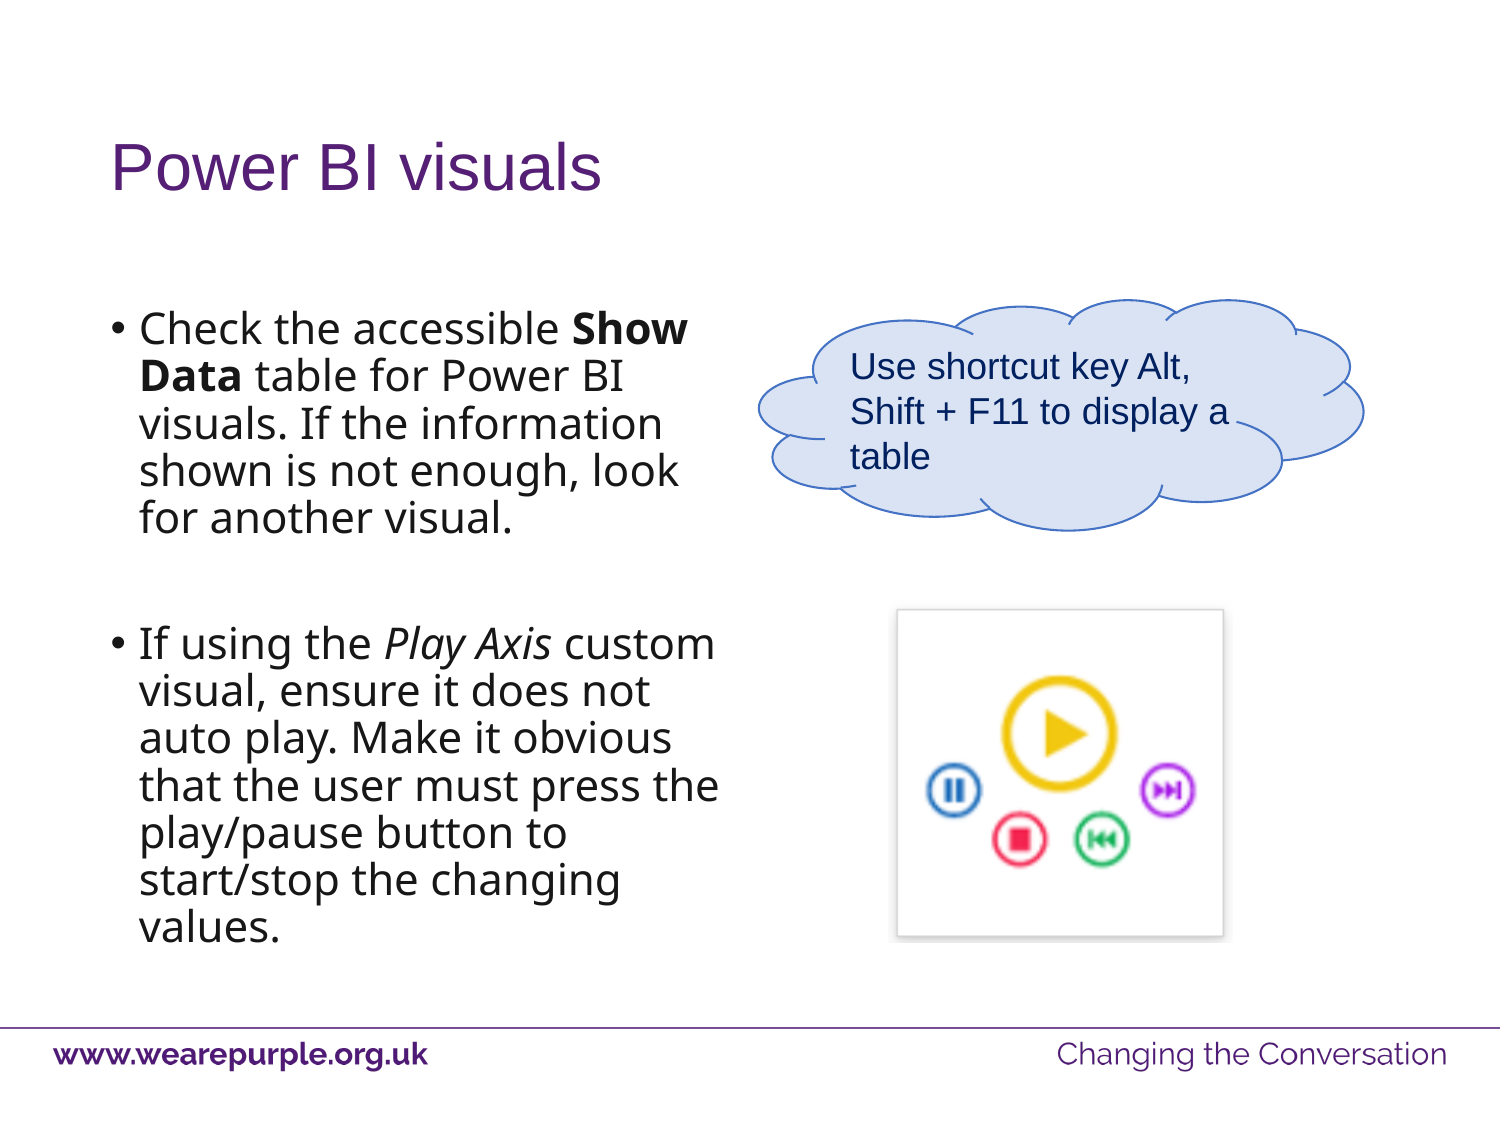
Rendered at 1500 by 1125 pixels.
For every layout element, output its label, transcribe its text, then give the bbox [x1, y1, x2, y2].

text_box Use shortcut key Alt, Shift + F11 to display a table [758, 300, 1364, 531]
list Check the accessible Show Data table for Power BI visuals. If the information shown is not enough, look for another visual. If using the Play Axis custom visual, ensure it does not auto play. Make it obvious that the user must press the play/pause button to start/stop the changing values. [102, 298, 742, 1003]
title Power BI visuals [102, 59, 1398, 278]
picture [0, 1003, 1500, 1093]
picture [887, 598, 1234, 943]
